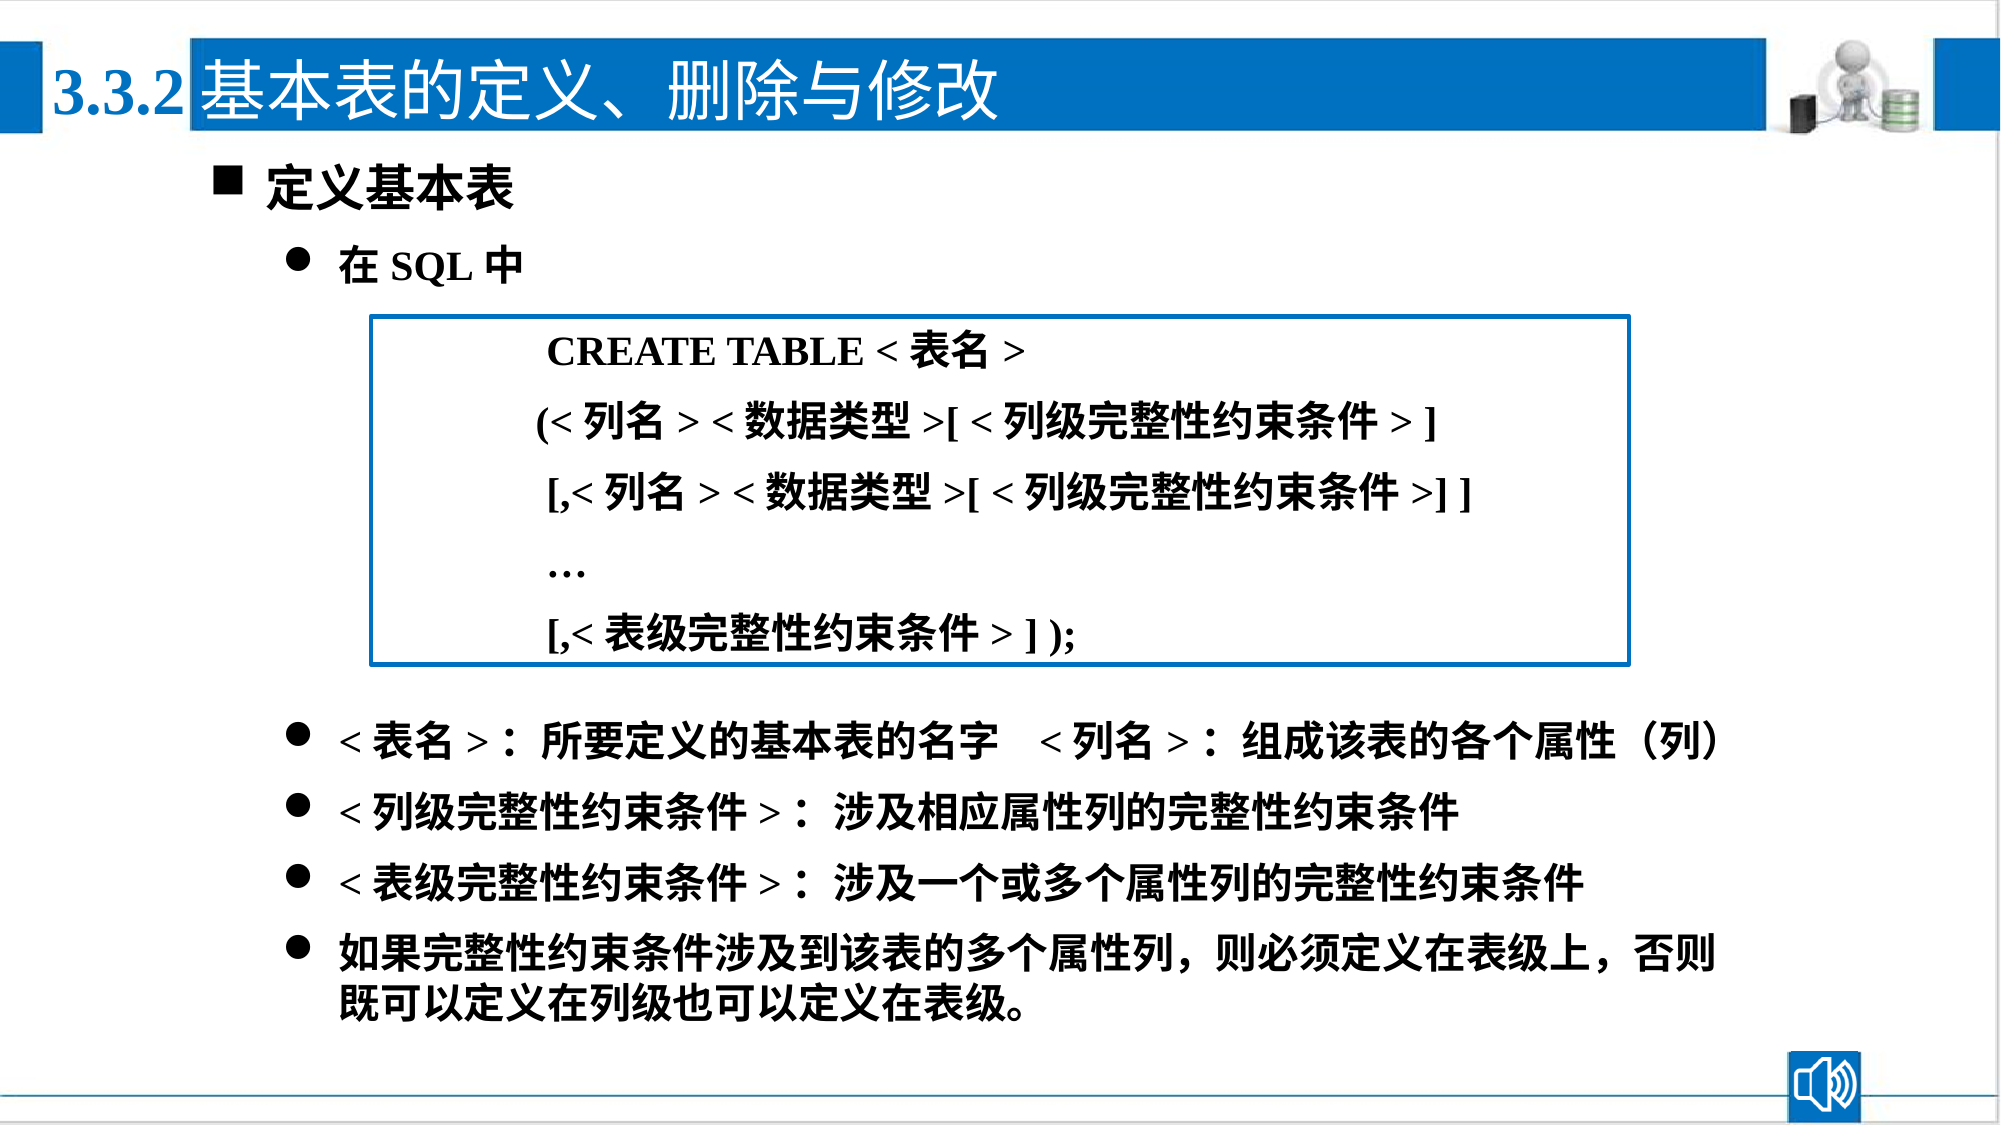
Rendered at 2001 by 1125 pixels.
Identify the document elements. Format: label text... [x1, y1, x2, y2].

text_box CREATE TABLE <表名> (<列名> <数据类型>[ <列级完整性约束条件> ] [,<列名> <数据类型>[ <列级完整性约束条件>] ] … [,<表级完整性约束条件> ] ); [369, 314, 1631, 667]
picture [0, 0, 2001, 1125]
text_box 在SQL中 [267, 231, 1768, 297]
text_box 3.3.2 [37, 40, 211, 136]
text_box 基本表的定义、删除与修改 [184, 41, 1048, 136]
text_box <表名>：所要定义的基本表的名字 <列名>：组成该表的各个属性（列） <列级完整性约束条件>：涉及相应属性列的完整性约束条件 <表级完整性约束条件>：涉及一个或多个属性列的完整性约束条件 如果完整性约束条件涉及到该表的多个属性列，则必须定义在表级上，否则既可以定义在列级也可以定义在表级。 [267, 707, 1768, 1035]
text_box 定义基本表 [194, 148, 658, 224]
